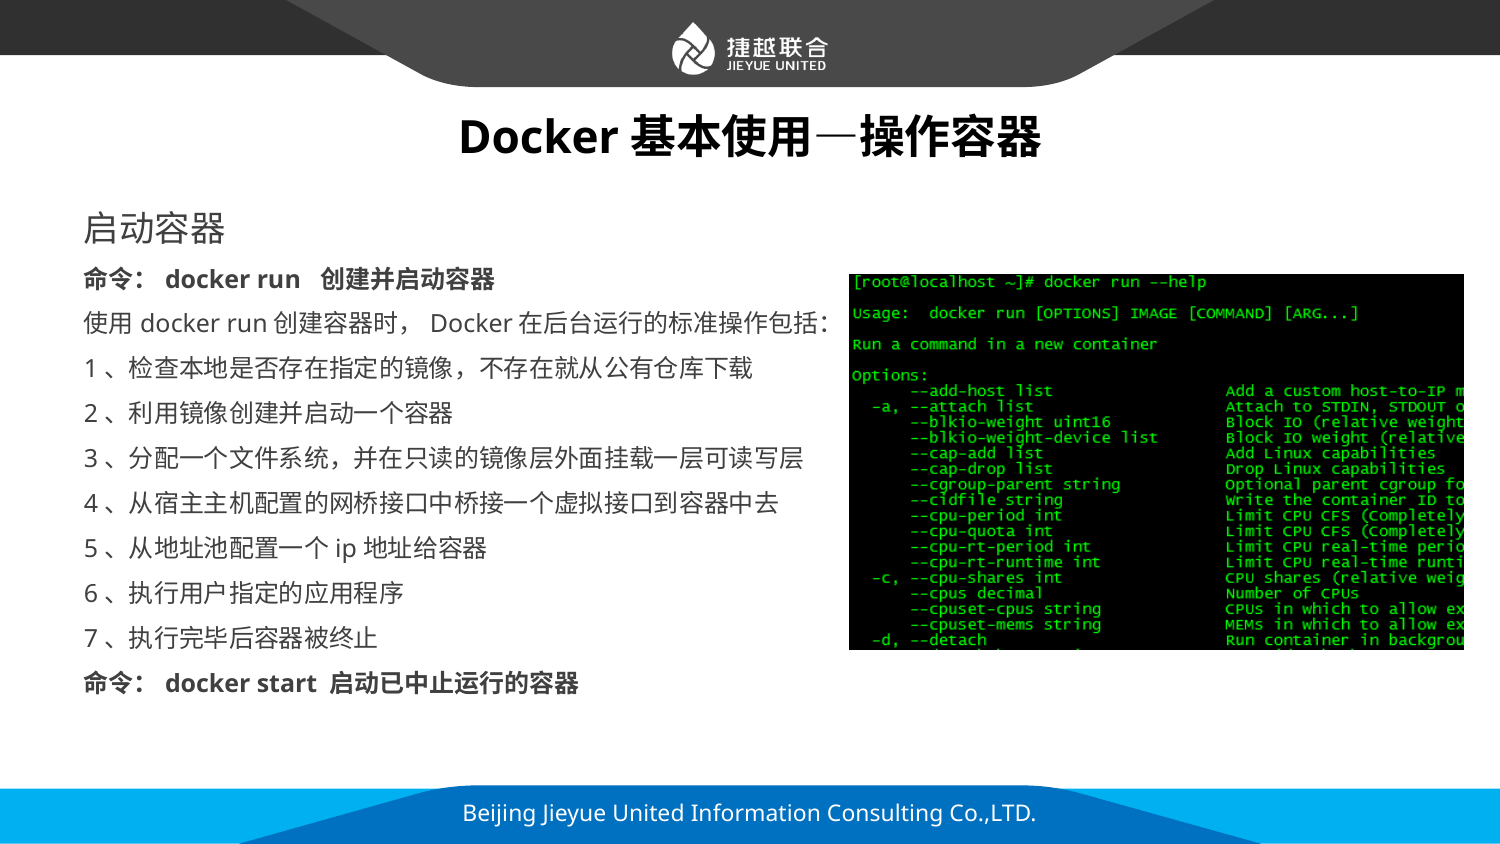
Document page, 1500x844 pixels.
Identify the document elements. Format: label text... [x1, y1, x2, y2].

picture [670, 19, 829, 77]
list 启动容器 命令：docker run 创建并启动容器 使用docker run创建容器时，Docker在后台运行的标准操作包括： 1、检查本地是否存在指定的镜像，不存在就从公有仓库下载 2、利用镜像创建并启动一个容器 3、分配一个文件系统，并在只读的镜像层外面挂载一层可读写层 4、从宿主主机配置的网桥接口中桥接一个虚拟接口到容器中去 5、从地址池配置一个ip地址给容器 6、执行用户指定的应用程序 7、执行完毕后容器被终止 命令：docker start 启动已中止运行的容器 [73, 179, 1427, 703]
title Docker基本使用—操作容器 [73, 102, 1427, 160]
picture [848, 274, 1464, 650]
